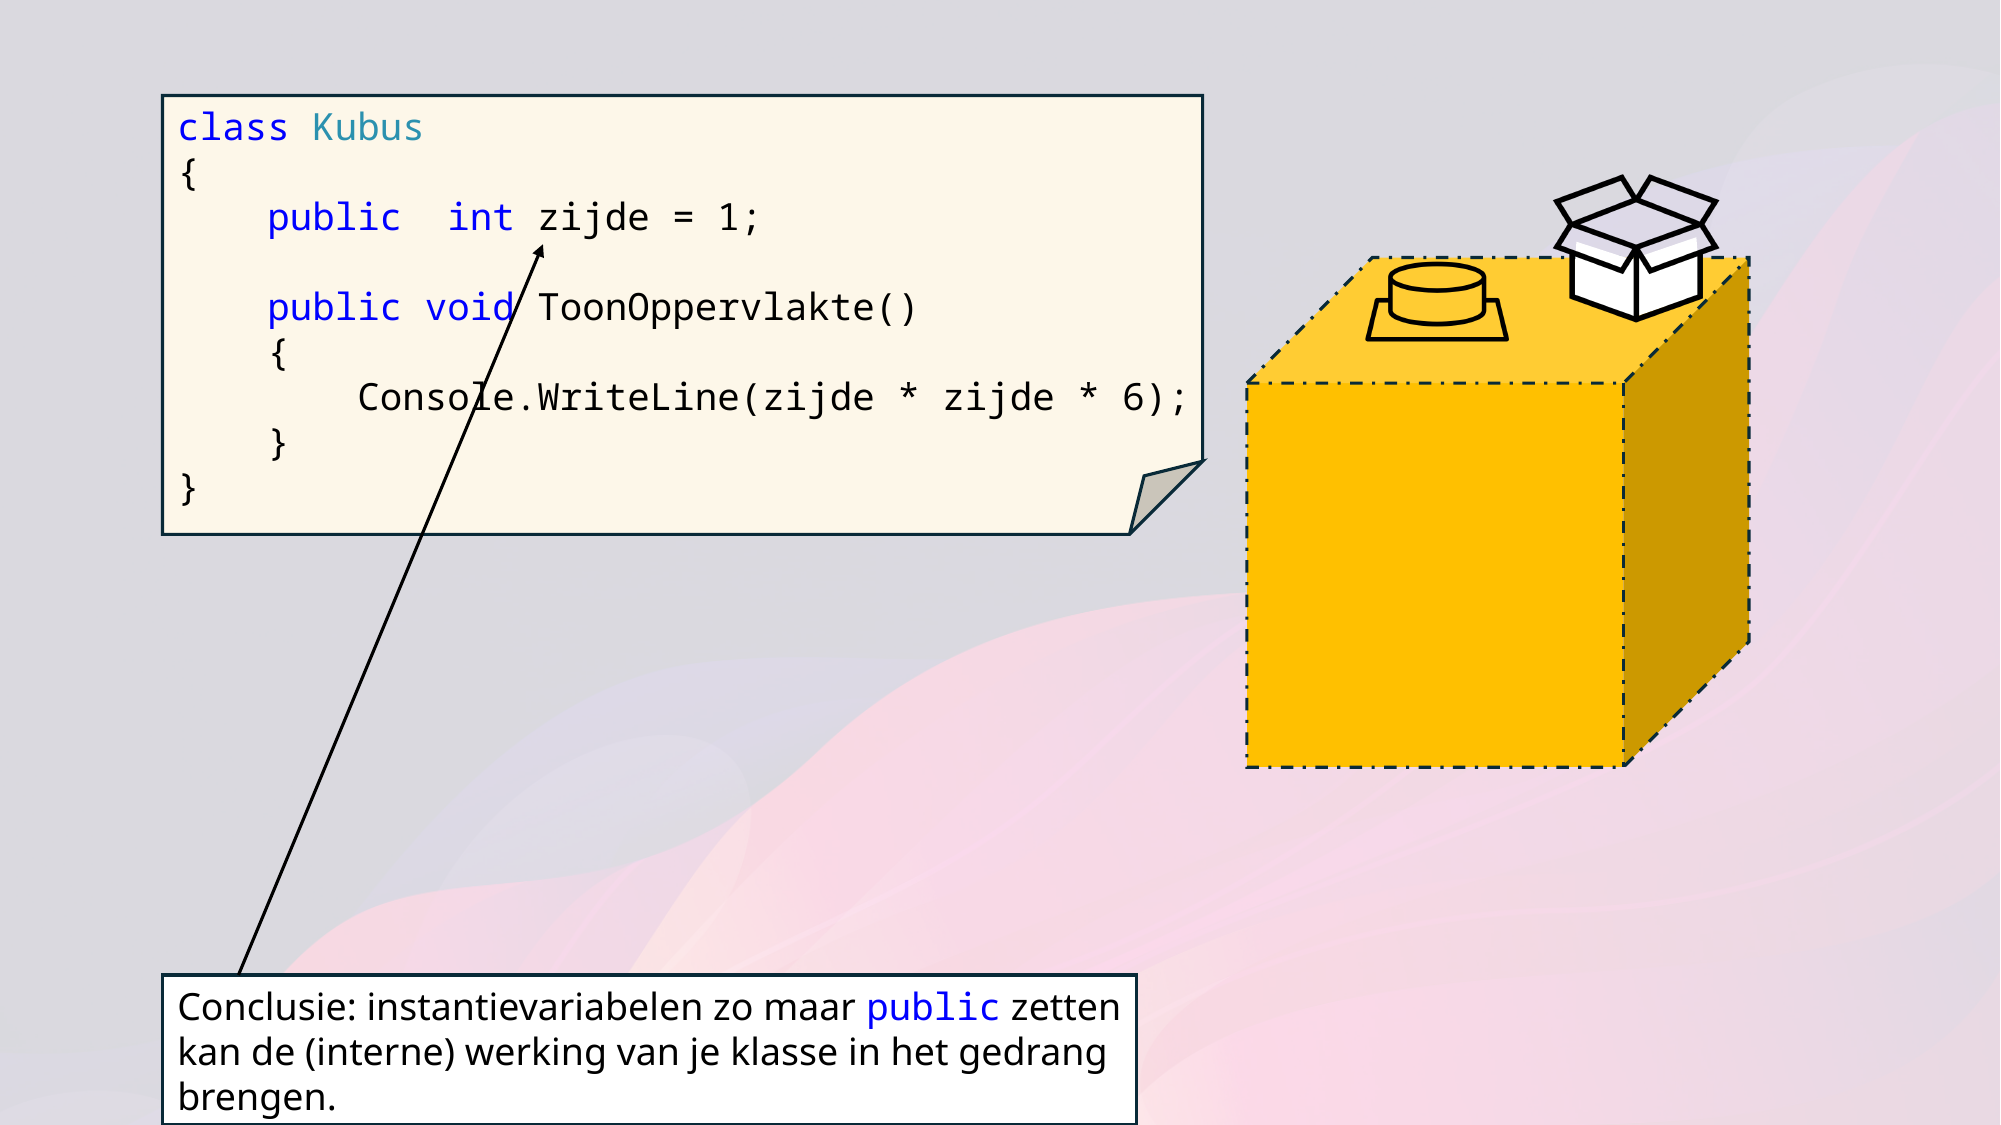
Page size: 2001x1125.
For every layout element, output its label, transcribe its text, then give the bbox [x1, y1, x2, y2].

text_box [1672, 328, 1681, 335]
text_box [1747, 598, 1751, 611]
text_box [1747, 460, 1751, 474]
text_box [160, 93, 1205, 536]
text_box [1672, 707, 1684, 719]
text_box [1747, 495, 1751, 508]
picture [1359, 229, 1517, 357]
text_box [1745, 255, 1751, 267]
text_box [1747, 529, 1751, 543]
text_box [1534, 161, 1738, 328]
text_box [1747, 564, 1751, 577]
text_box [1647, 731, 1659, 743]
text_box [1738, 257, 1746, 266]
text_box [1245, 371, 1635, 769]
text_box [1747, 288, 1751, 302]
text_box [1747, 426, 1751, 439]
text_box [1747, 357, 1751, 370]
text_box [237, 243, 544, 976]
text_box [1747, 391, 1751, 405]
text_box Conclusie: instantievariabelen zo maar public zetten kan de (interne) werking van je klasse in het gedrang brengen. [161, 973, 1138, 1125]
text_box [1648, 347, 1660, 359]
text_box [1318, 300, 1330, 312]
text_box [1270, 348, 1282, 360]
text_box [1253, 257, 1675, 384]
text_box [1747, 323, 1751, 336]
text_box class Kubus { public int zijde = 1; public void ToonOppervlakte() { Console.WriteLine(zijde * zijde * 6); } } [162, 95, 1235, 516]
text_box [1745, 632, 1751, 646]
text_box [1294, 324, 1306, 336]
text_box [1720, 658, 1732, 670]
text_box [1343, 275, 1355, 287]
text_box [1696, 683, 1708, 695]
